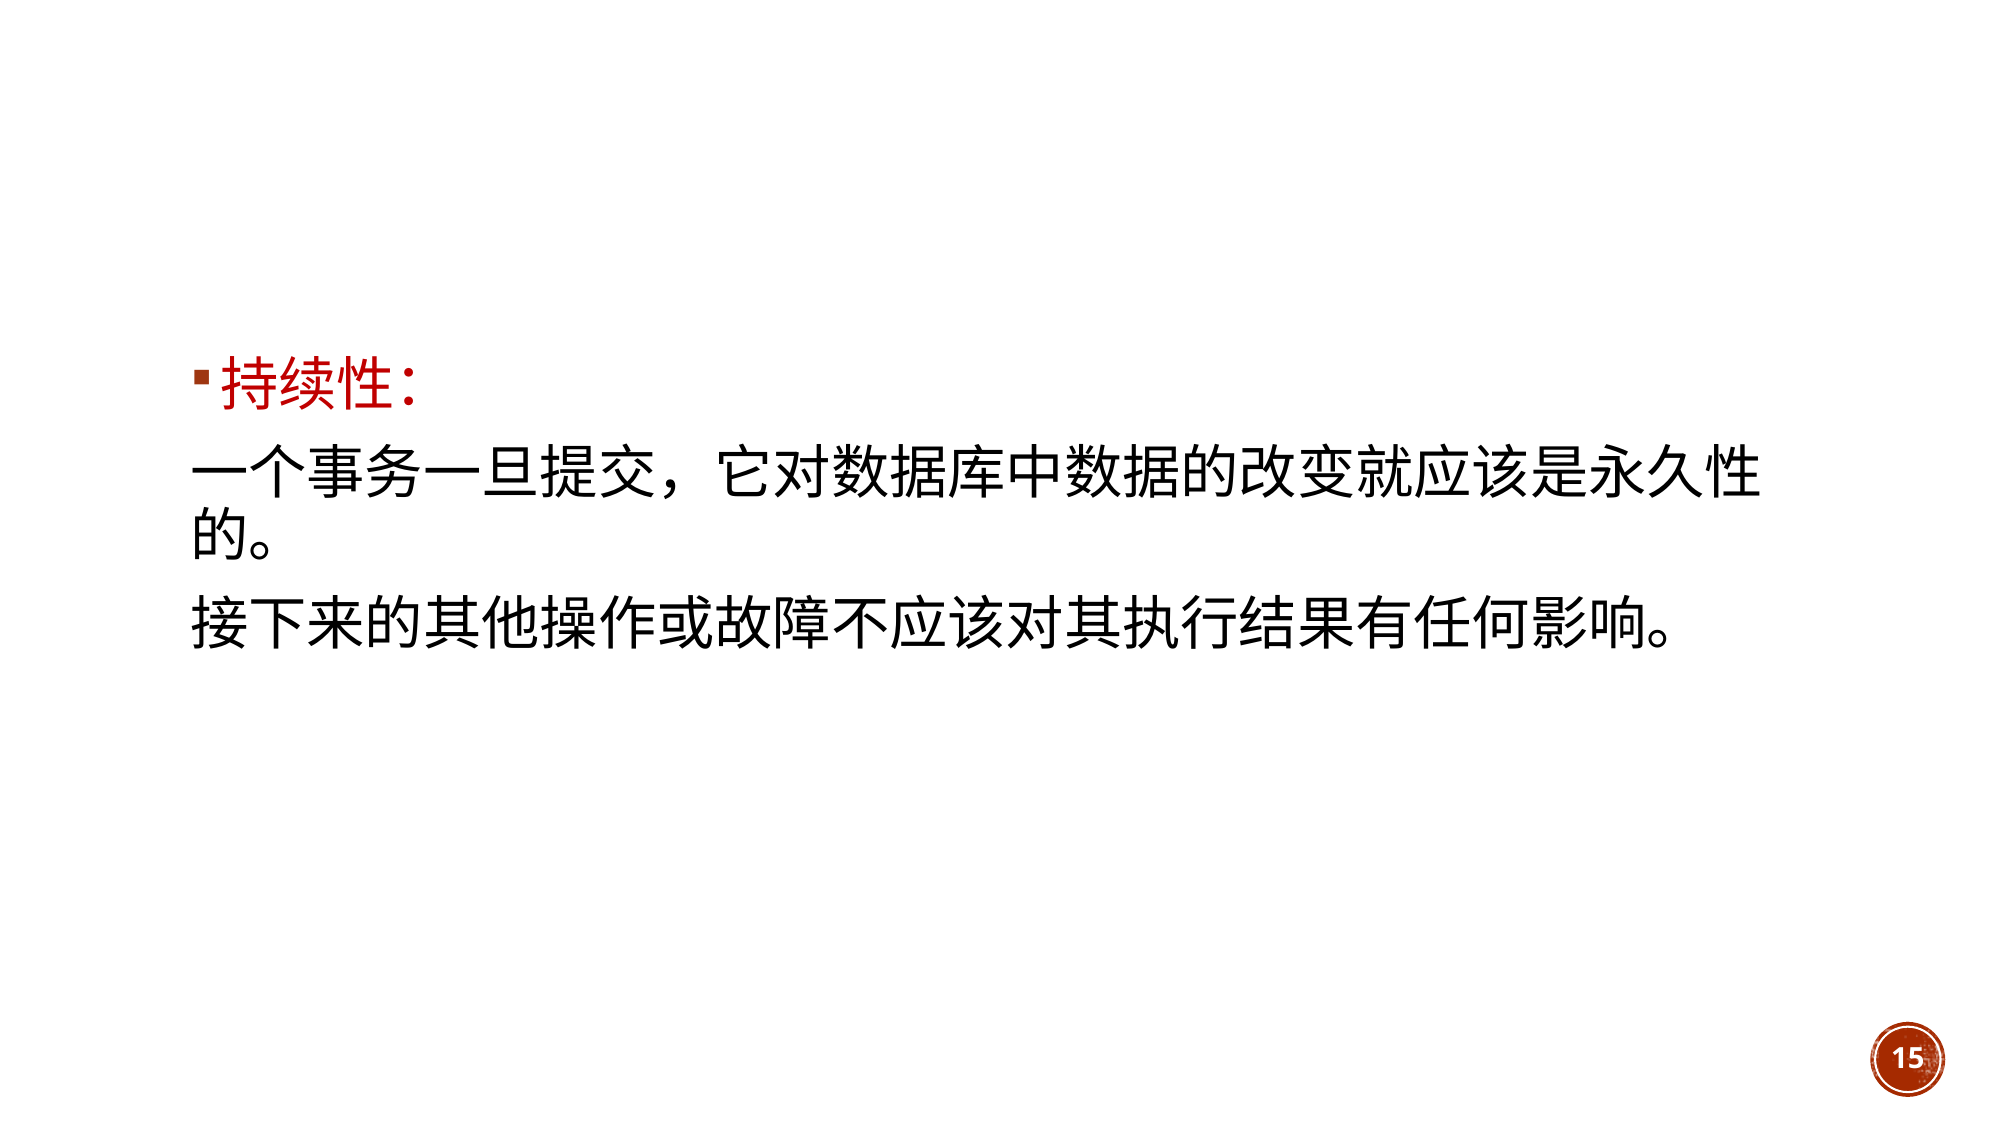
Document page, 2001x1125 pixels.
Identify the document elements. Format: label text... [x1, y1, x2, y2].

slide_number 15 [1855, 1028, 1961, 1089]
list 持续性： 一个事务一旦提交，它对数据库中数据的改变就应该是永久性的。 接下来的其他操作或故障不应该对其执行结果有任何影响。 [175, 348, 1826, 1013]
